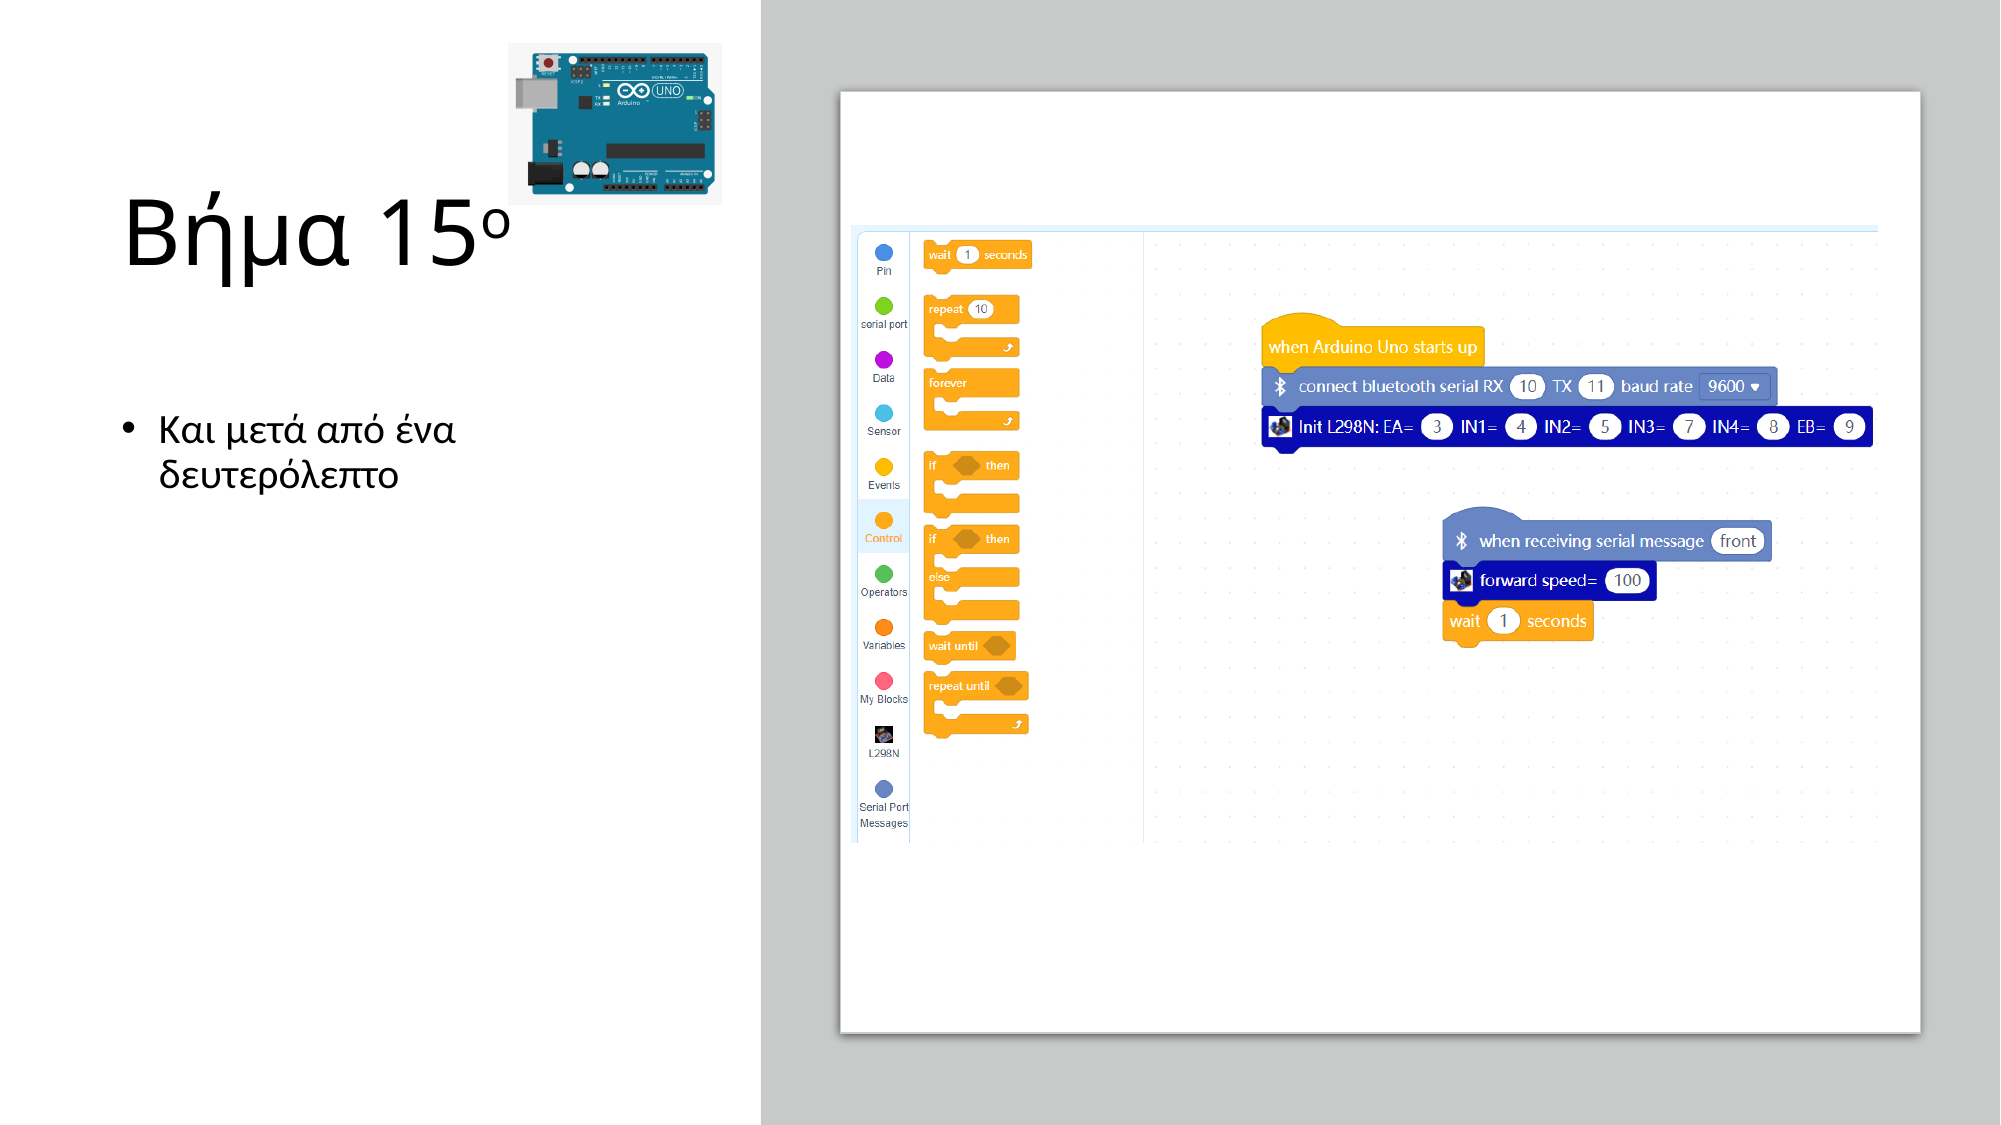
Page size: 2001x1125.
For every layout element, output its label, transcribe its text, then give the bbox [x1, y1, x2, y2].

picture [851, 225, 1878, 843]
list Και μετά από ένα δευτερόλεπτο [106, 399, 682, 1021]
picture [508, 43, 722, 205]
text_box [839, 90, 1922, 1034]
title Βήμα 15ο [106, 103, 682, 370]
text_box [760, 0, 2000, 1125]
